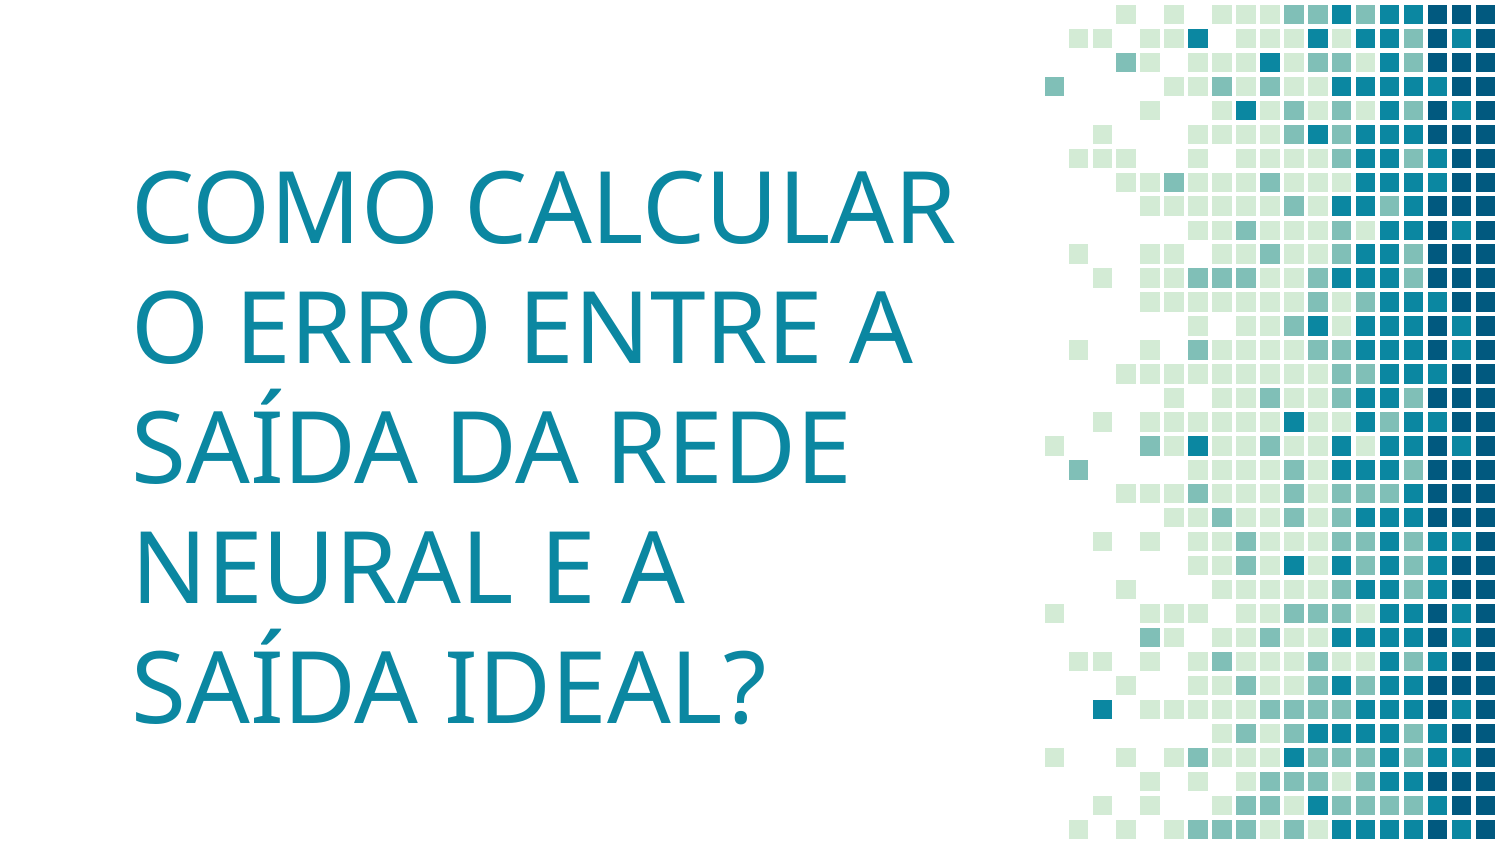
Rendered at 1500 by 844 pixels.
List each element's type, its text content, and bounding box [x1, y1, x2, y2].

title COMO CALCULAR O ERRO ENTRE A SAÍDA DA REDE NEURAL E A SAÍDA IDEAL? [116, 568, 1007, 759]
